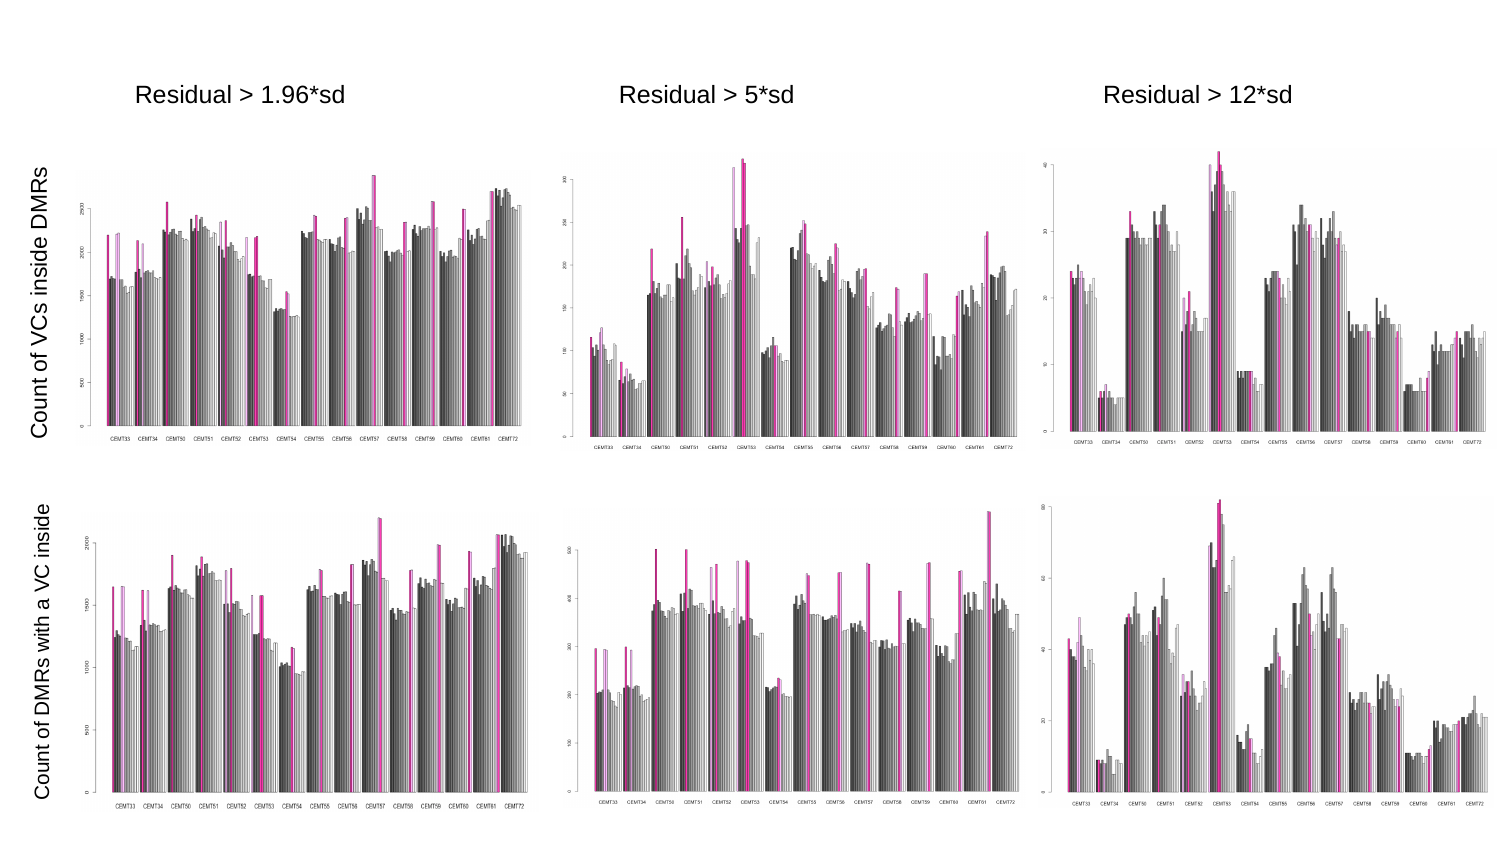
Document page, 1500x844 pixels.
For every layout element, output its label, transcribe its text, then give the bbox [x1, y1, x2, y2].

text_box Residual > 12*sd [1088, 63, 1342, 113]
picture [1037, 496, 1494, 808]
text_box Count of VCs inside DMRs [8, 148, 60, 455]
picture [559, 152, 1026, 452]
picture [563, 508, 1026, 808]
text_box Count of DMRs with a VC inside [13, 475, 64, 815]
picture [80, 512, 539, 812]
picture [74, 170, 531, 447]
picture [1040, 148, 1497, 449]
text_box Residual > 5*sd [604, 63, 858, 113]
text_box Residual > 1.96*sd [119, 63, 373, 113]
